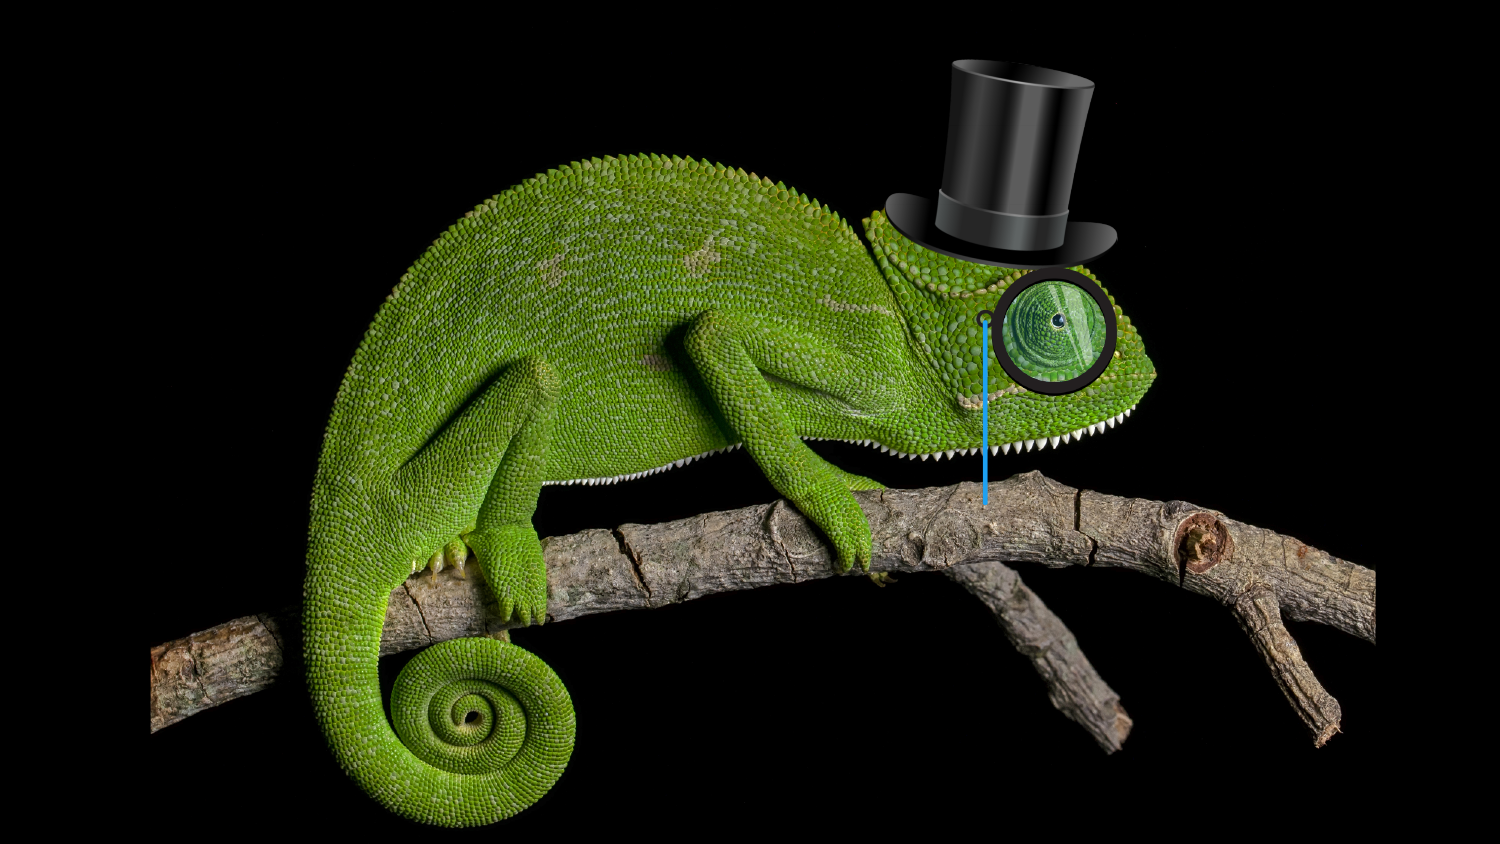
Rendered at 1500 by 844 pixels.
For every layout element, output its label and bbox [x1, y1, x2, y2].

picture [150, 0, 1376, 844]
